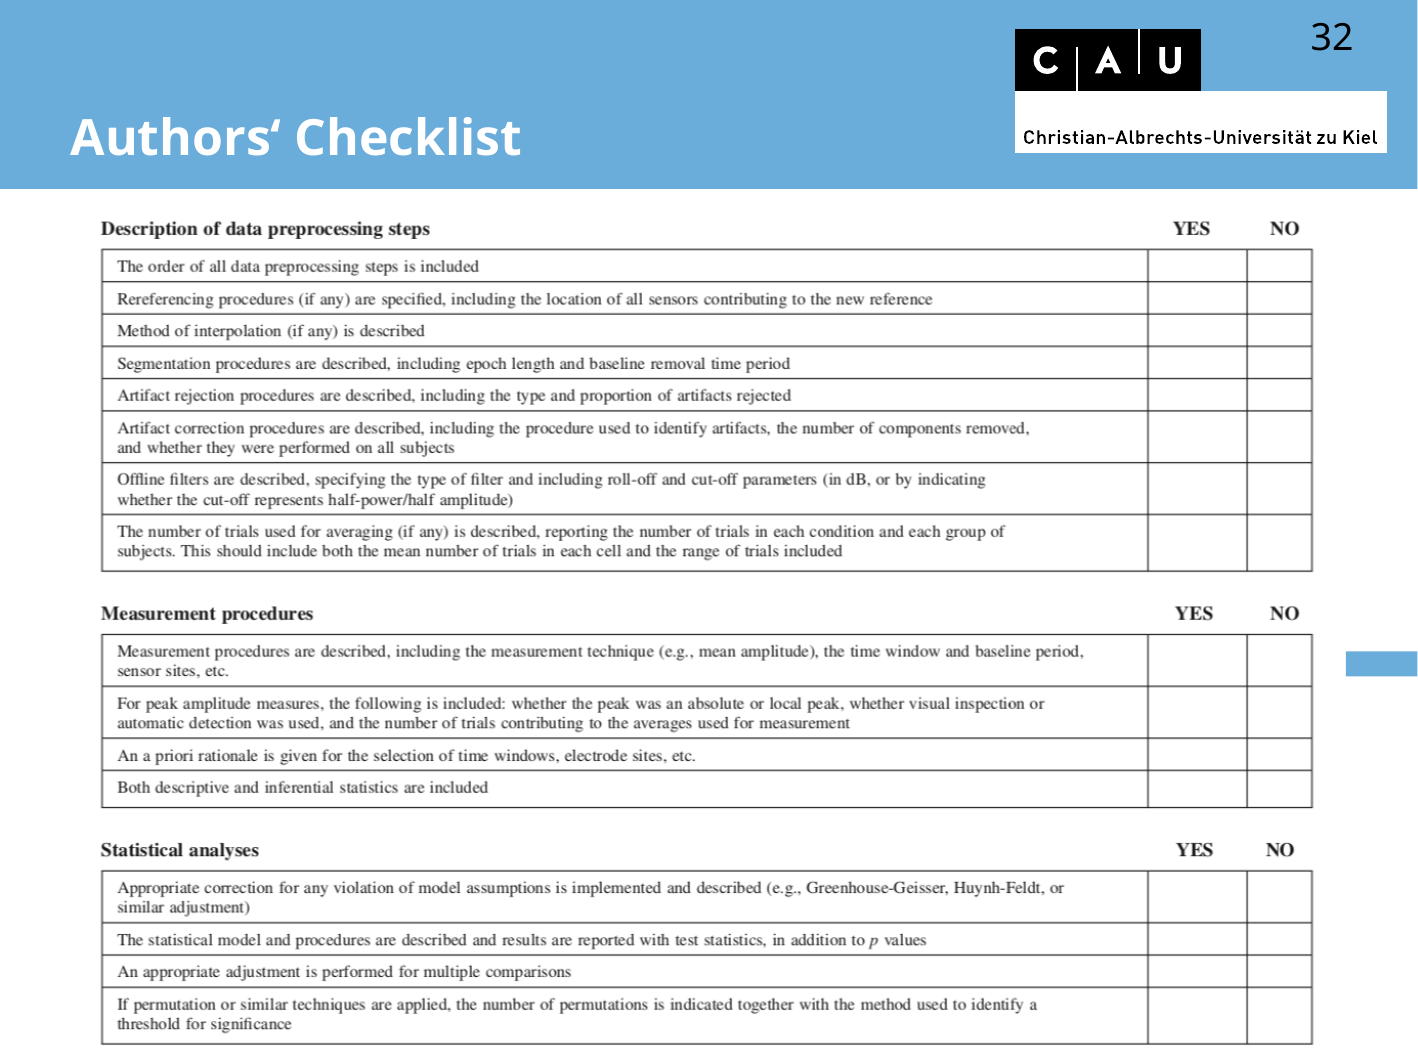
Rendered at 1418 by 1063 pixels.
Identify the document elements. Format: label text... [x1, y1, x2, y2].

picture [85, 201, 1332, 1063]
title Authors‘ Checklist [70, 23, 993, 166]
